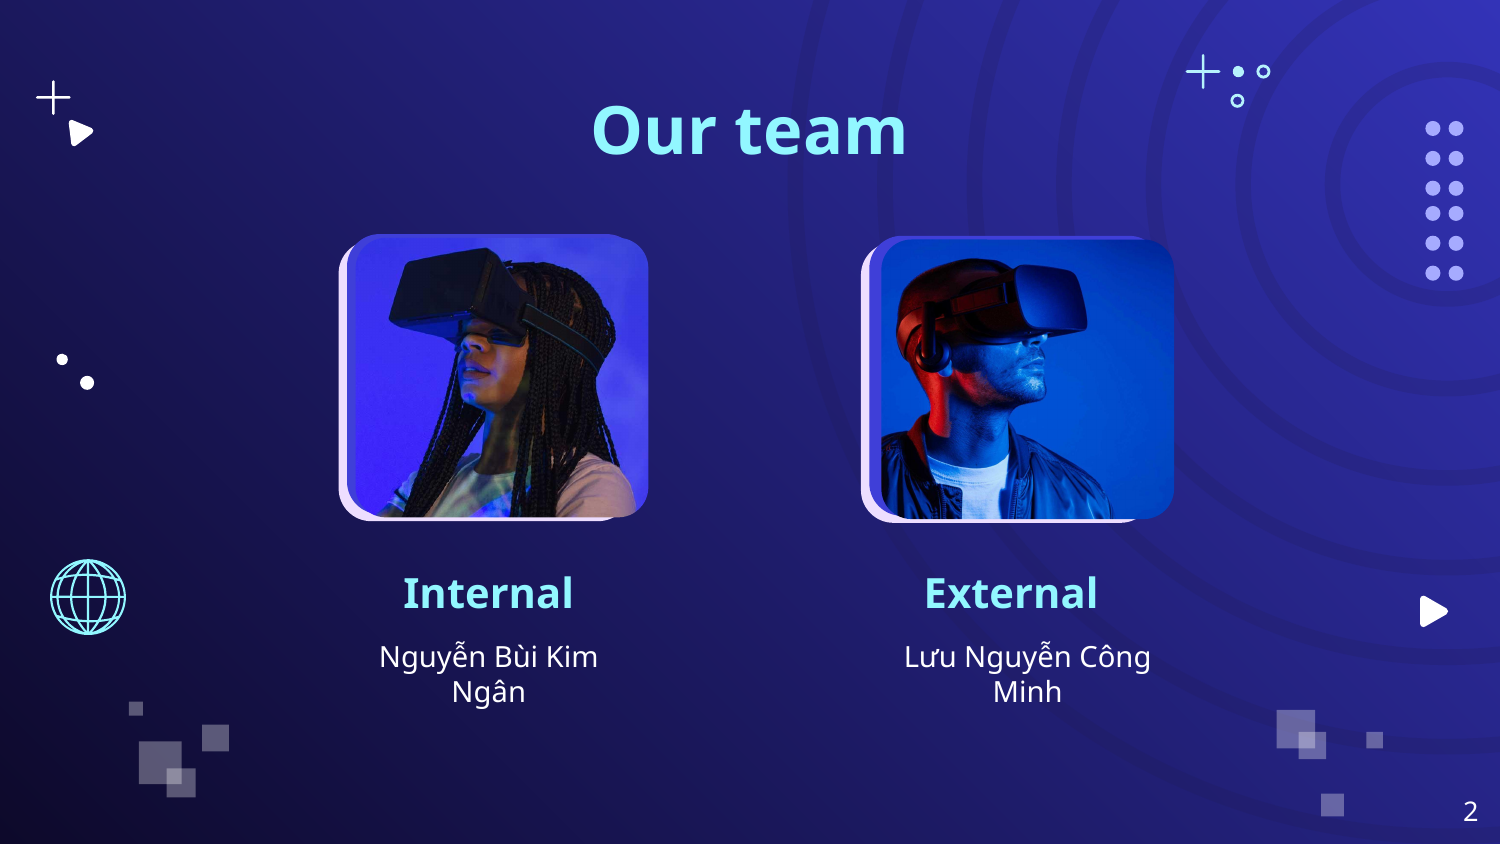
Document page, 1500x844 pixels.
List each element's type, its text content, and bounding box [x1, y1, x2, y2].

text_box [338, 233, 640, 522]
picture [881, 239, 1175, 520]
title Our team [118, 88, 1382, 167]
subtitle Lưu Nguyễn Công Minh [851, 635, 1204, 712]
title Internal [329, 548, 649, 635]
picture [355, 237, 649, 518]
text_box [860, 235, 1162, 524]
slide_number ‹#› [1403, 779, 1494, 844]
subtitle Nguyễn Bùi Kim Ngân [329, 635, 649, 712]
title External [851, 548, 1171, 635]
